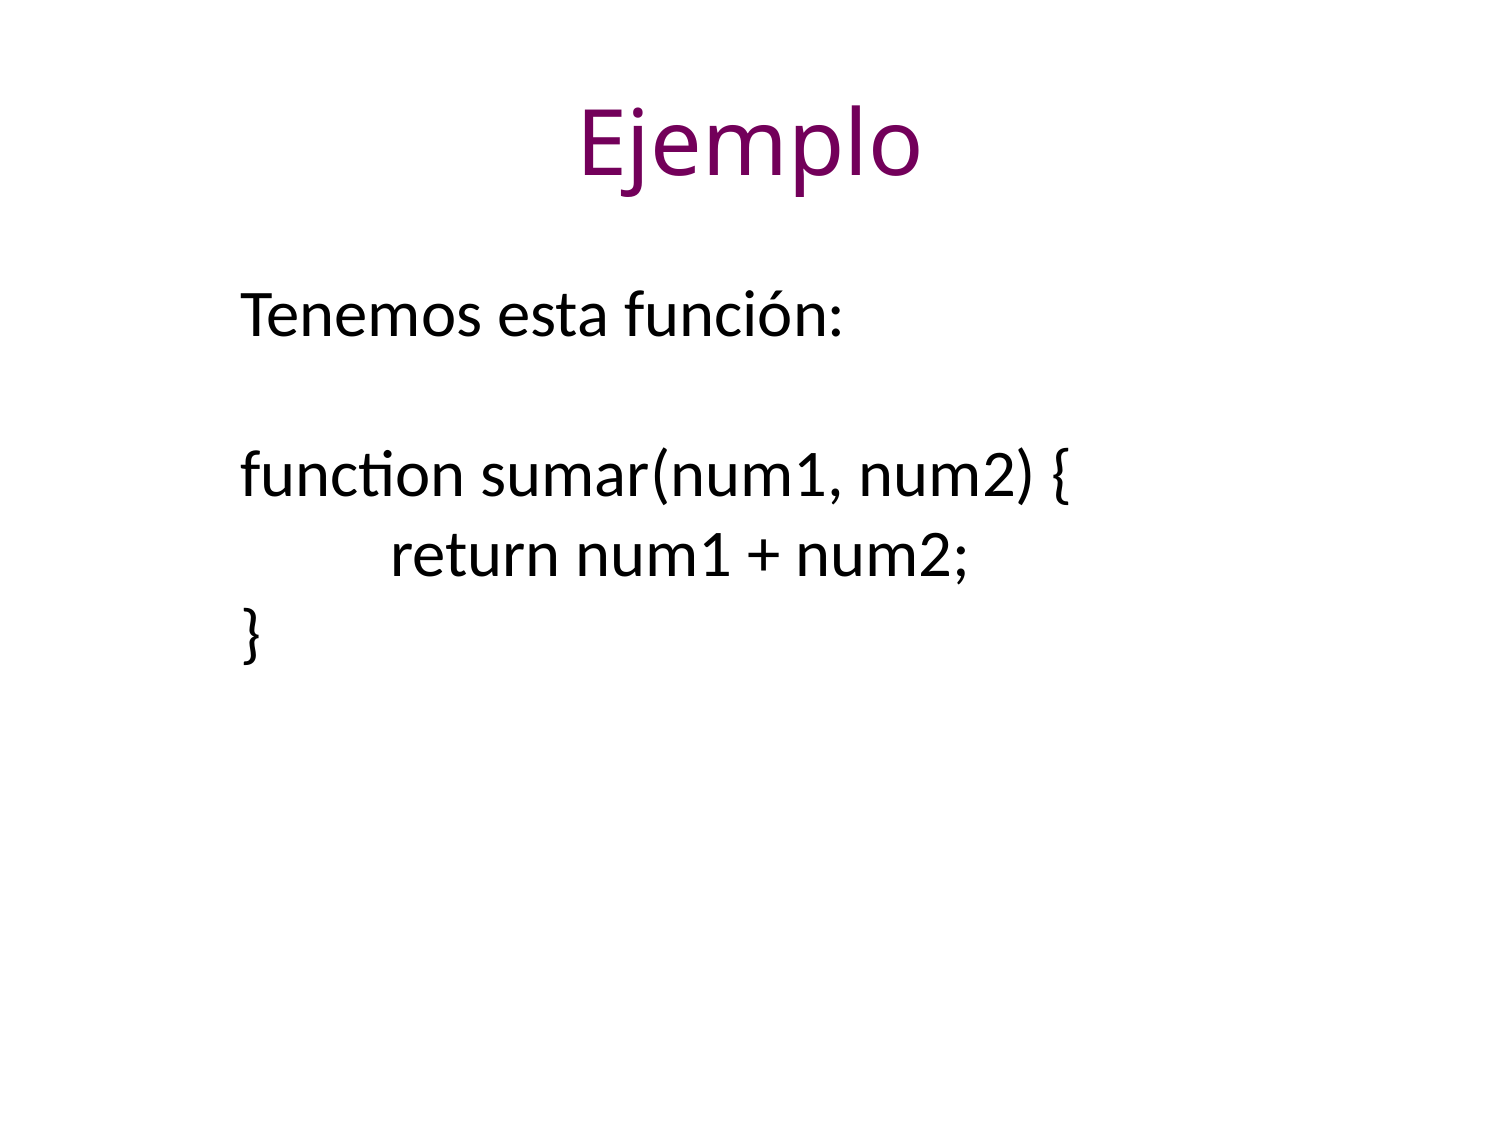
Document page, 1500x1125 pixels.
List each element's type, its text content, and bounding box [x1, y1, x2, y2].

title Ejemplo [75, 45, 1425, 233]
list Tenemos esta función: function sumar(num1, num2) { return num1 + num2; } [75, 262, 1425, 1005]
